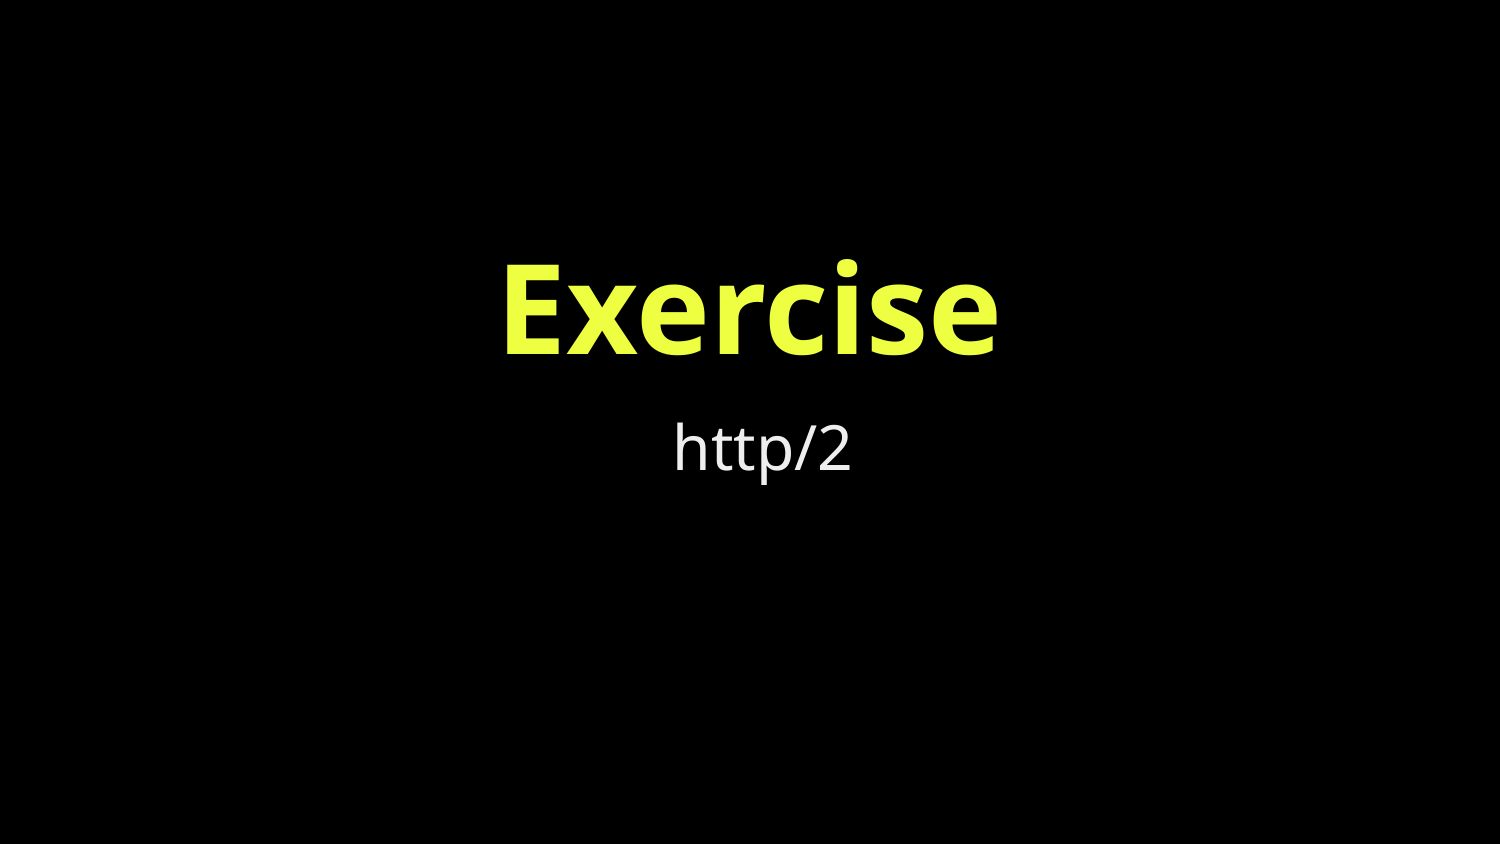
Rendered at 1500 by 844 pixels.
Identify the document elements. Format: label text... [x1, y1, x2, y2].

subtitle http/2 [481, 381, 1045, 464]
